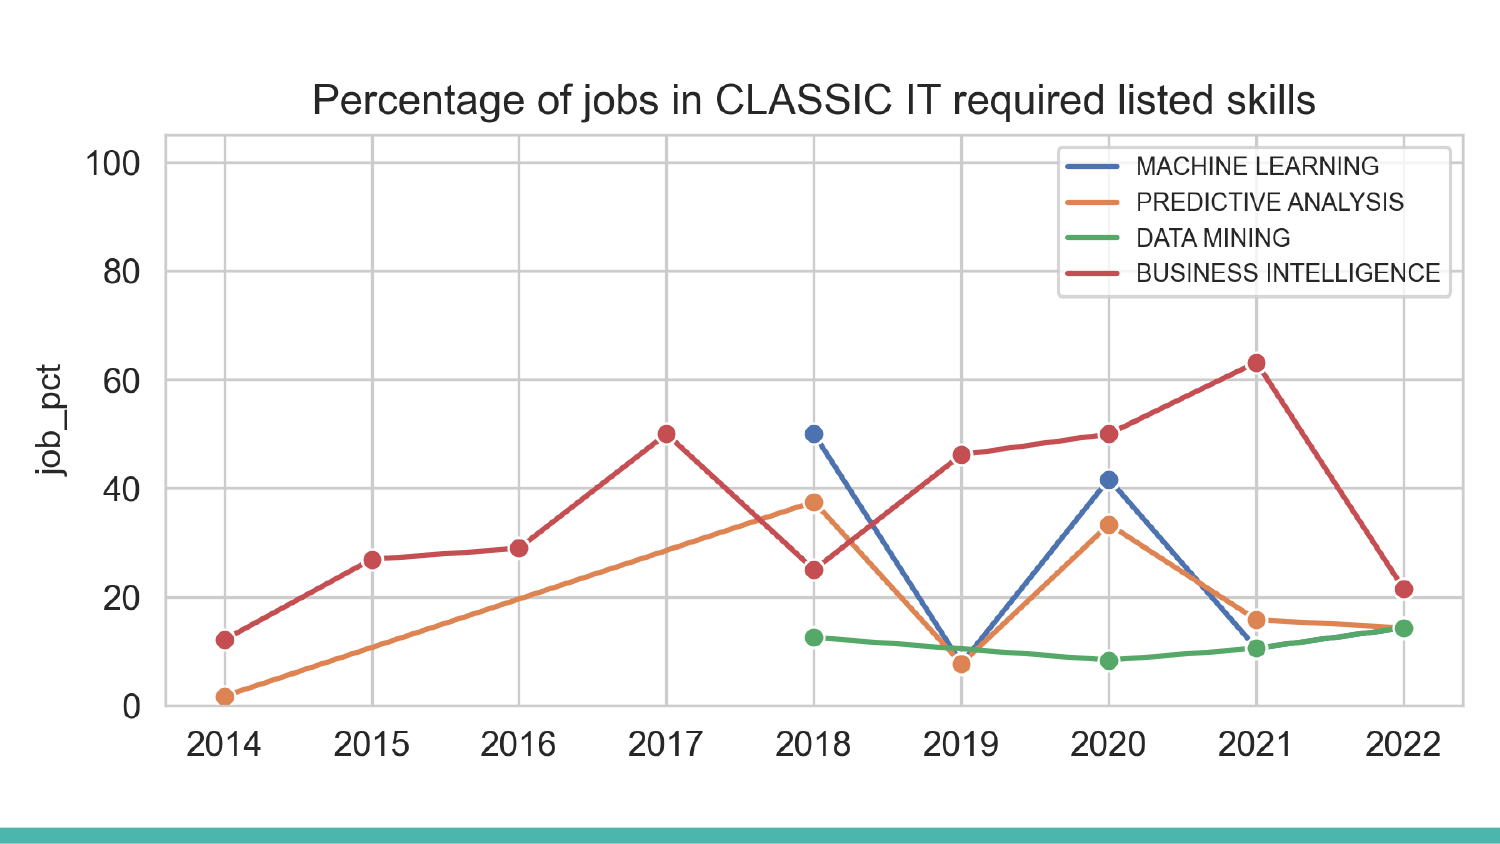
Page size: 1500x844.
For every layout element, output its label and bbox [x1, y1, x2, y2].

picture [0, 46, 1500, 798]
